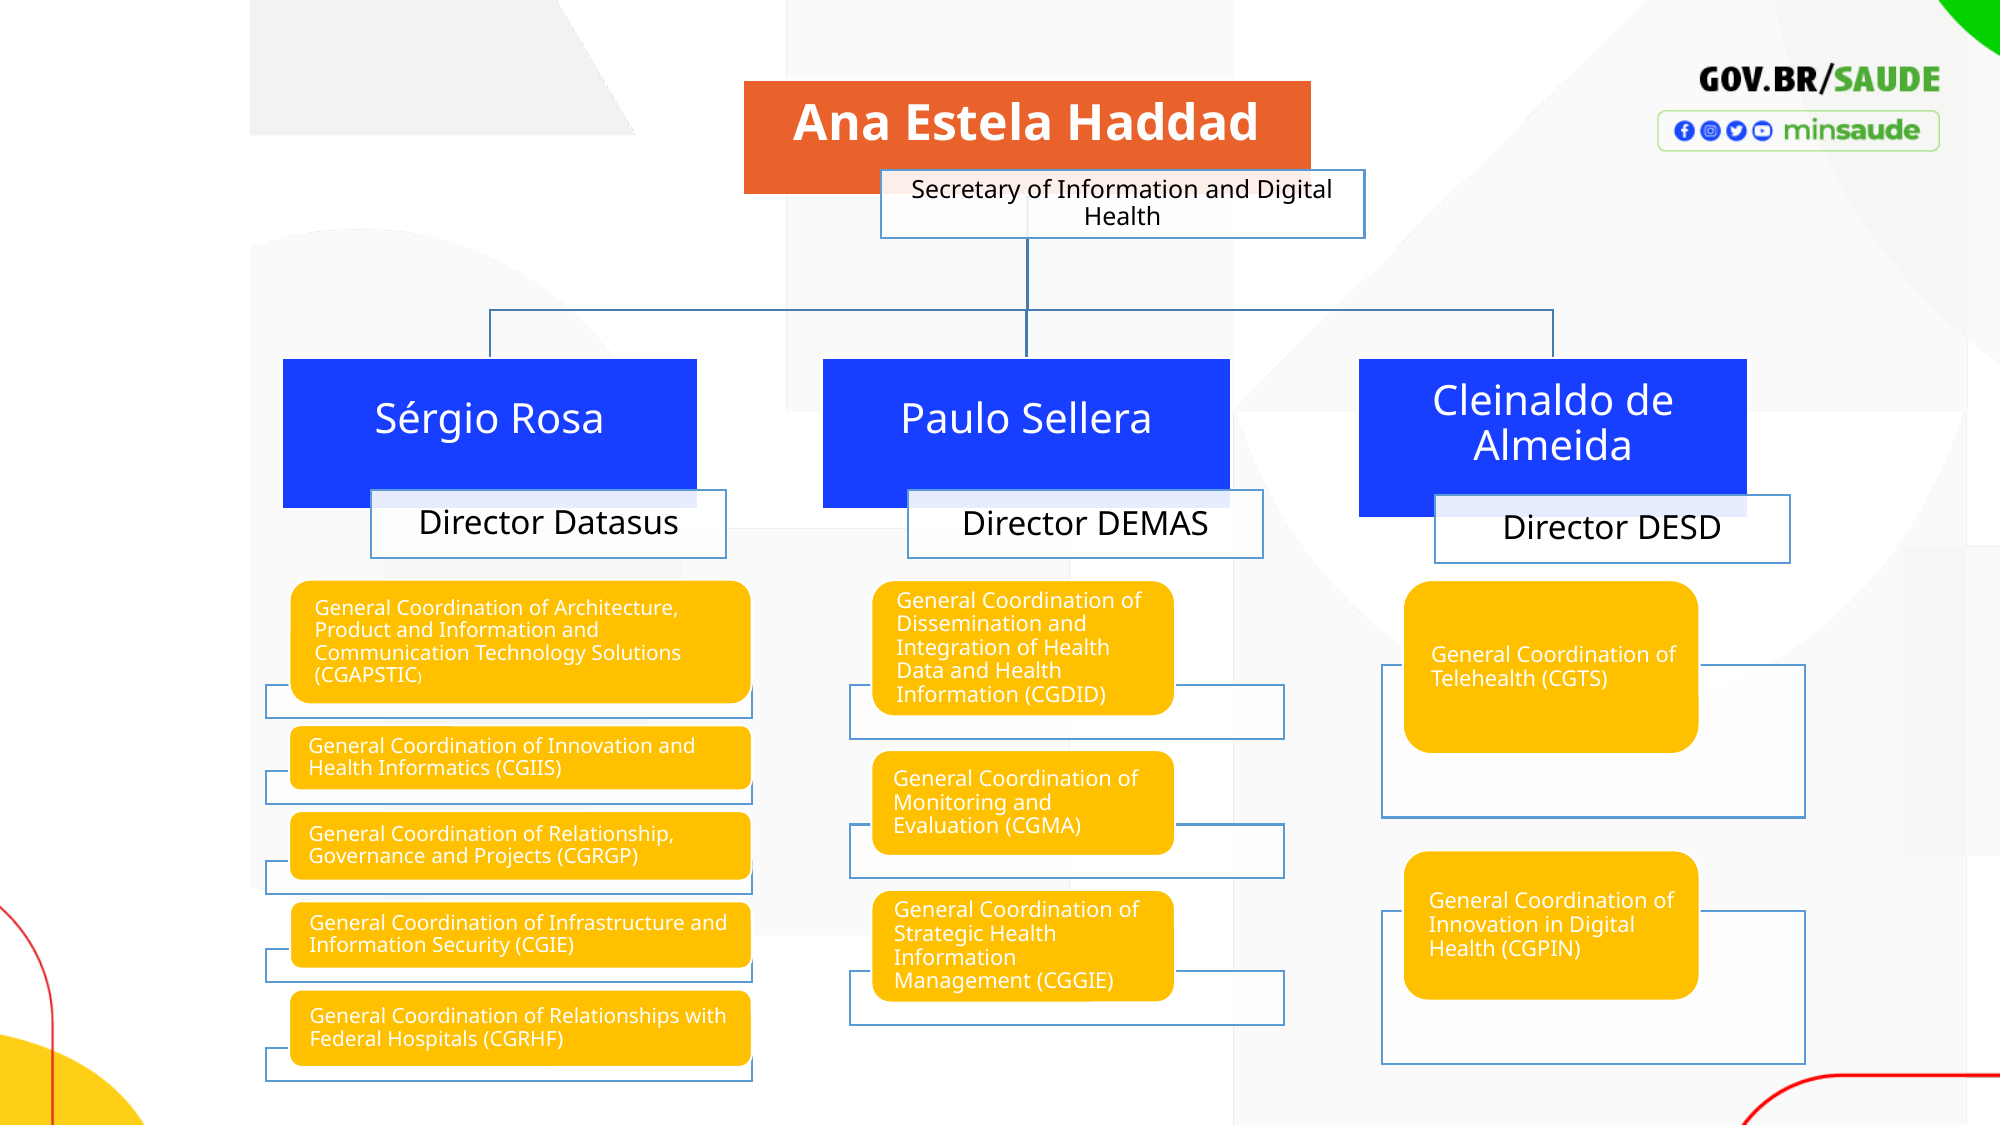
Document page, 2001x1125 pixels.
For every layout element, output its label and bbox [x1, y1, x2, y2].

text_box [266, 48, 1806, 595]
text_box [265, 579, 752, 1081]
text_box [1381, 578, 1806, 1066]
text_box [849, 578, 1284, 1027]
picture [0, 0, 2000, 1125]
